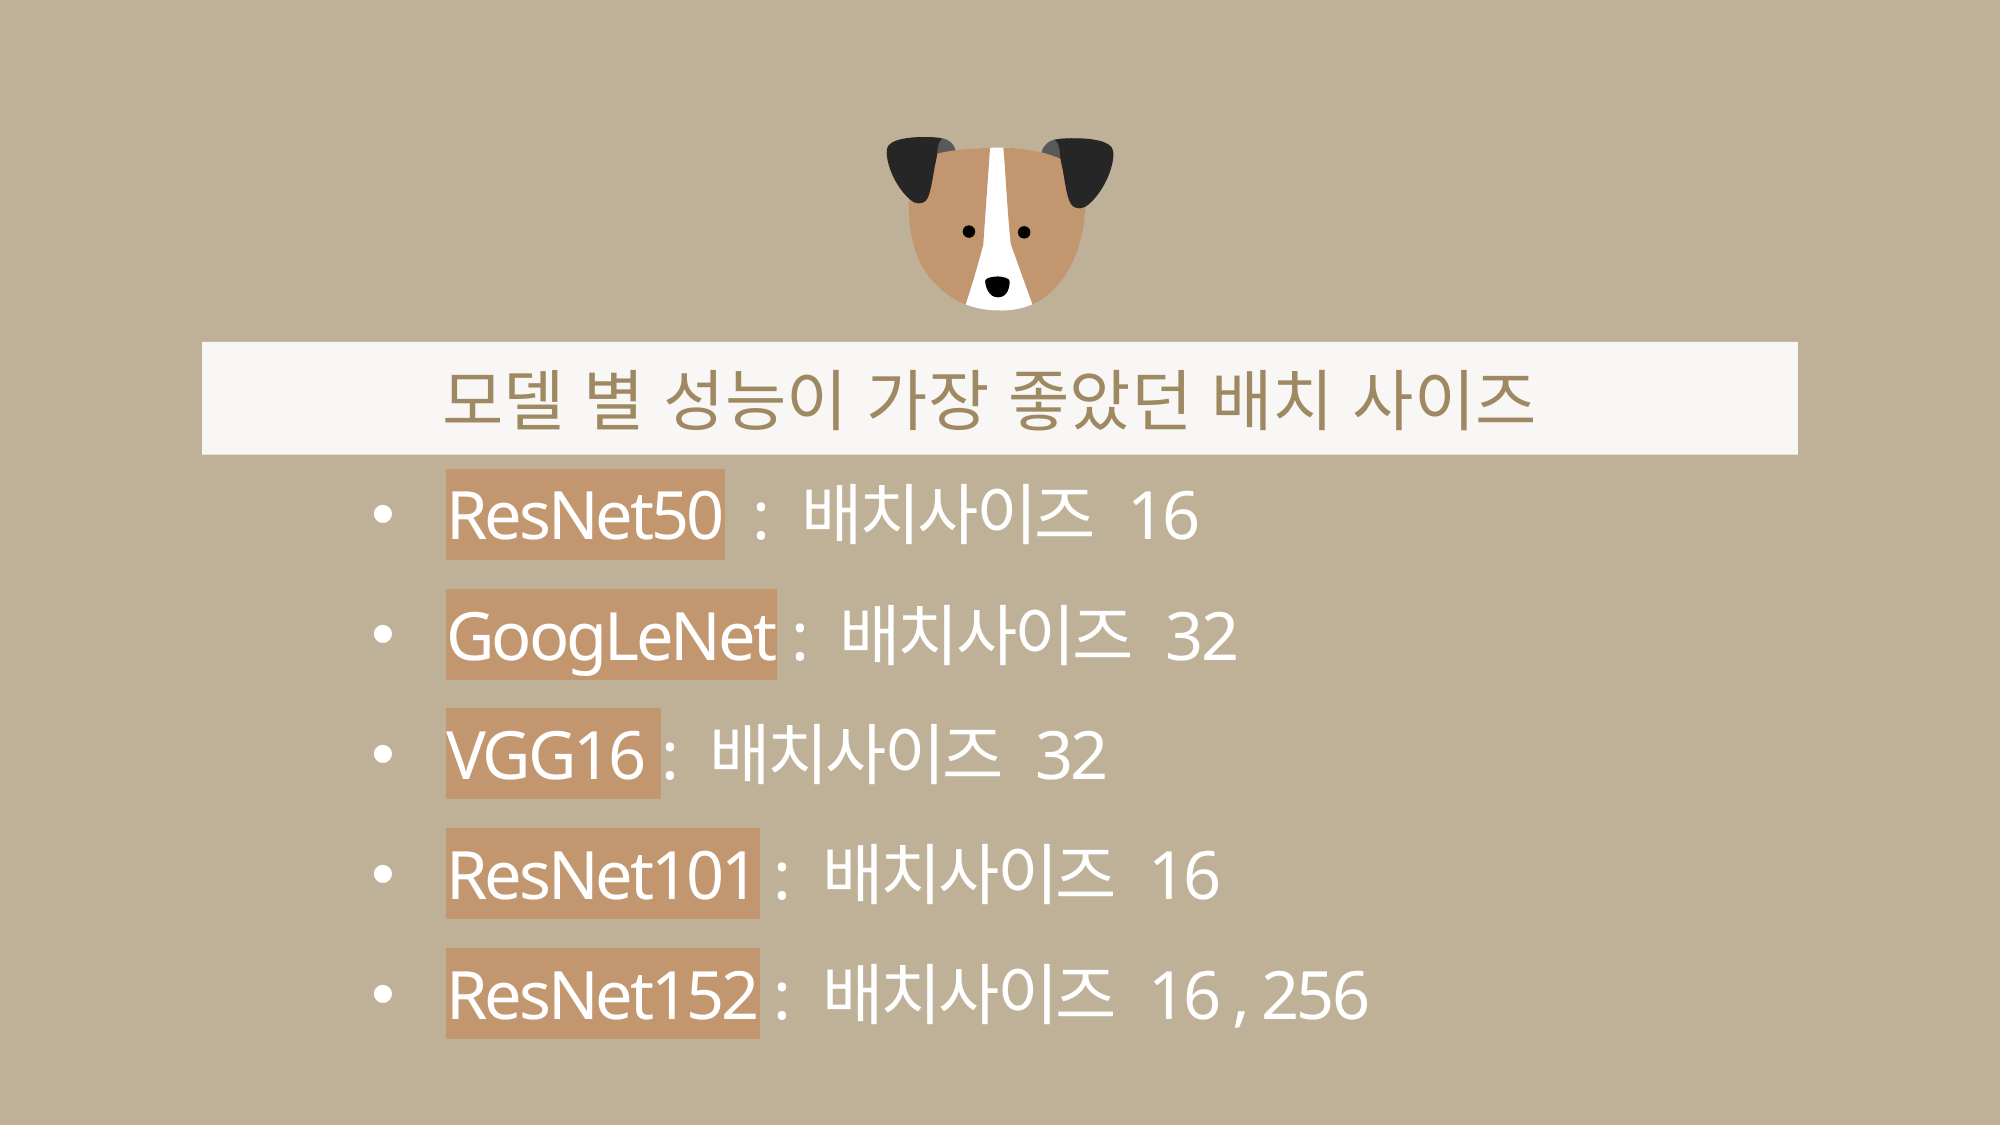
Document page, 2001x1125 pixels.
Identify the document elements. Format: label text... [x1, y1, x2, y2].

text_box 모델 별 성능이 가장 좋았던 배치 사이즈 [202, 341, 1798, 455]
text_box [885, 123, 1115, 310]
text_box ResNet50 : 배치사이즈 16 GoogLeNet : 배치사이즈 32 VGG16 : 배치사이즈 32 ResNet101 : 배치사이즈 16 ResNet152 : 배치사이즈 16 , 256 [356, 455, 1644, 1041]
